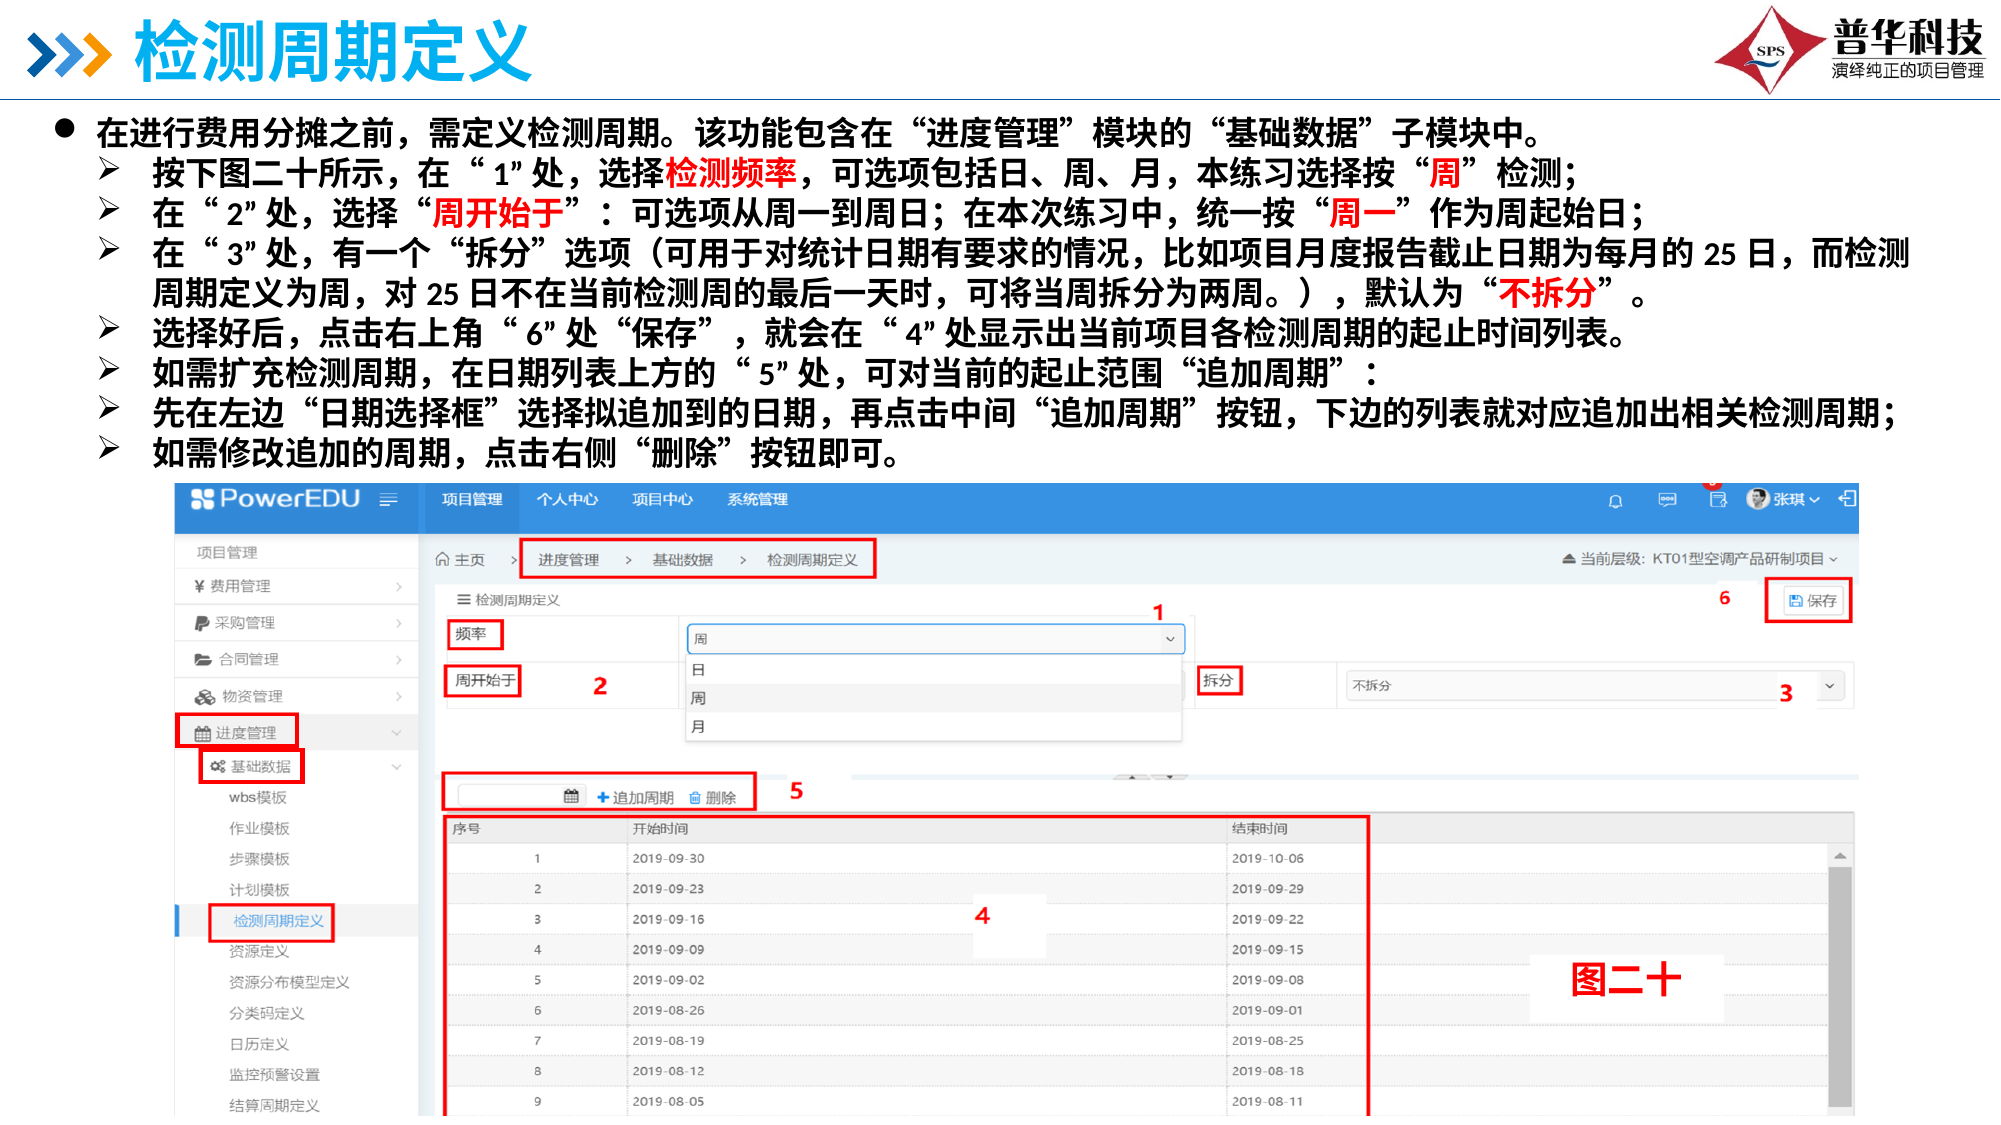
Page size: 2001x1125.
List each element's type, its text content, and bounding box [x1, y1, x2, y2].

picture [1703, 4, 1999, 95]
title 检测周期定义 [118, 20, 1236, 91]
text_box 在进行费用分摊之前，需定义检测周期。该功能包含在“进度管理”模块的“基础数据”子模块中。 按下图二十所示，在“1”处，选择检测频率，可选项包括日、周、月，本练习选择按“周”检测； 在“2”处，选择“周开始于”：可选项从周一到周日；在本次练习中，统一按“周一”作为周起始日； 在“3”处，有一个“拆分”选项（可用于对统计日期有要求的情况，比如项目月度报告截止日期为每月的25日，而检测周期定义为周，对25日不在当前检测周的最后一天时，可将当周拆分为两周。），默认为“不拆分”。 选择好后，点击右上角“6”处“保存”，就会在“4”处显示出当前项目各检测周期的起止时间列表。 如需扩充检测周期，在日期列表上方的“5”处，可对当前的起止范围“追加周期”： 先在左边“日期选择框”选择拟追加到的日期，再点击中间“追加周期”按钮，下边的列表就对应追加出相关检测周期； 如需修改追加的周期，点击右侧“删除”按钮即可。 [37, 105, 1949, 480]
picture [174, 483, 1859, 1116]
